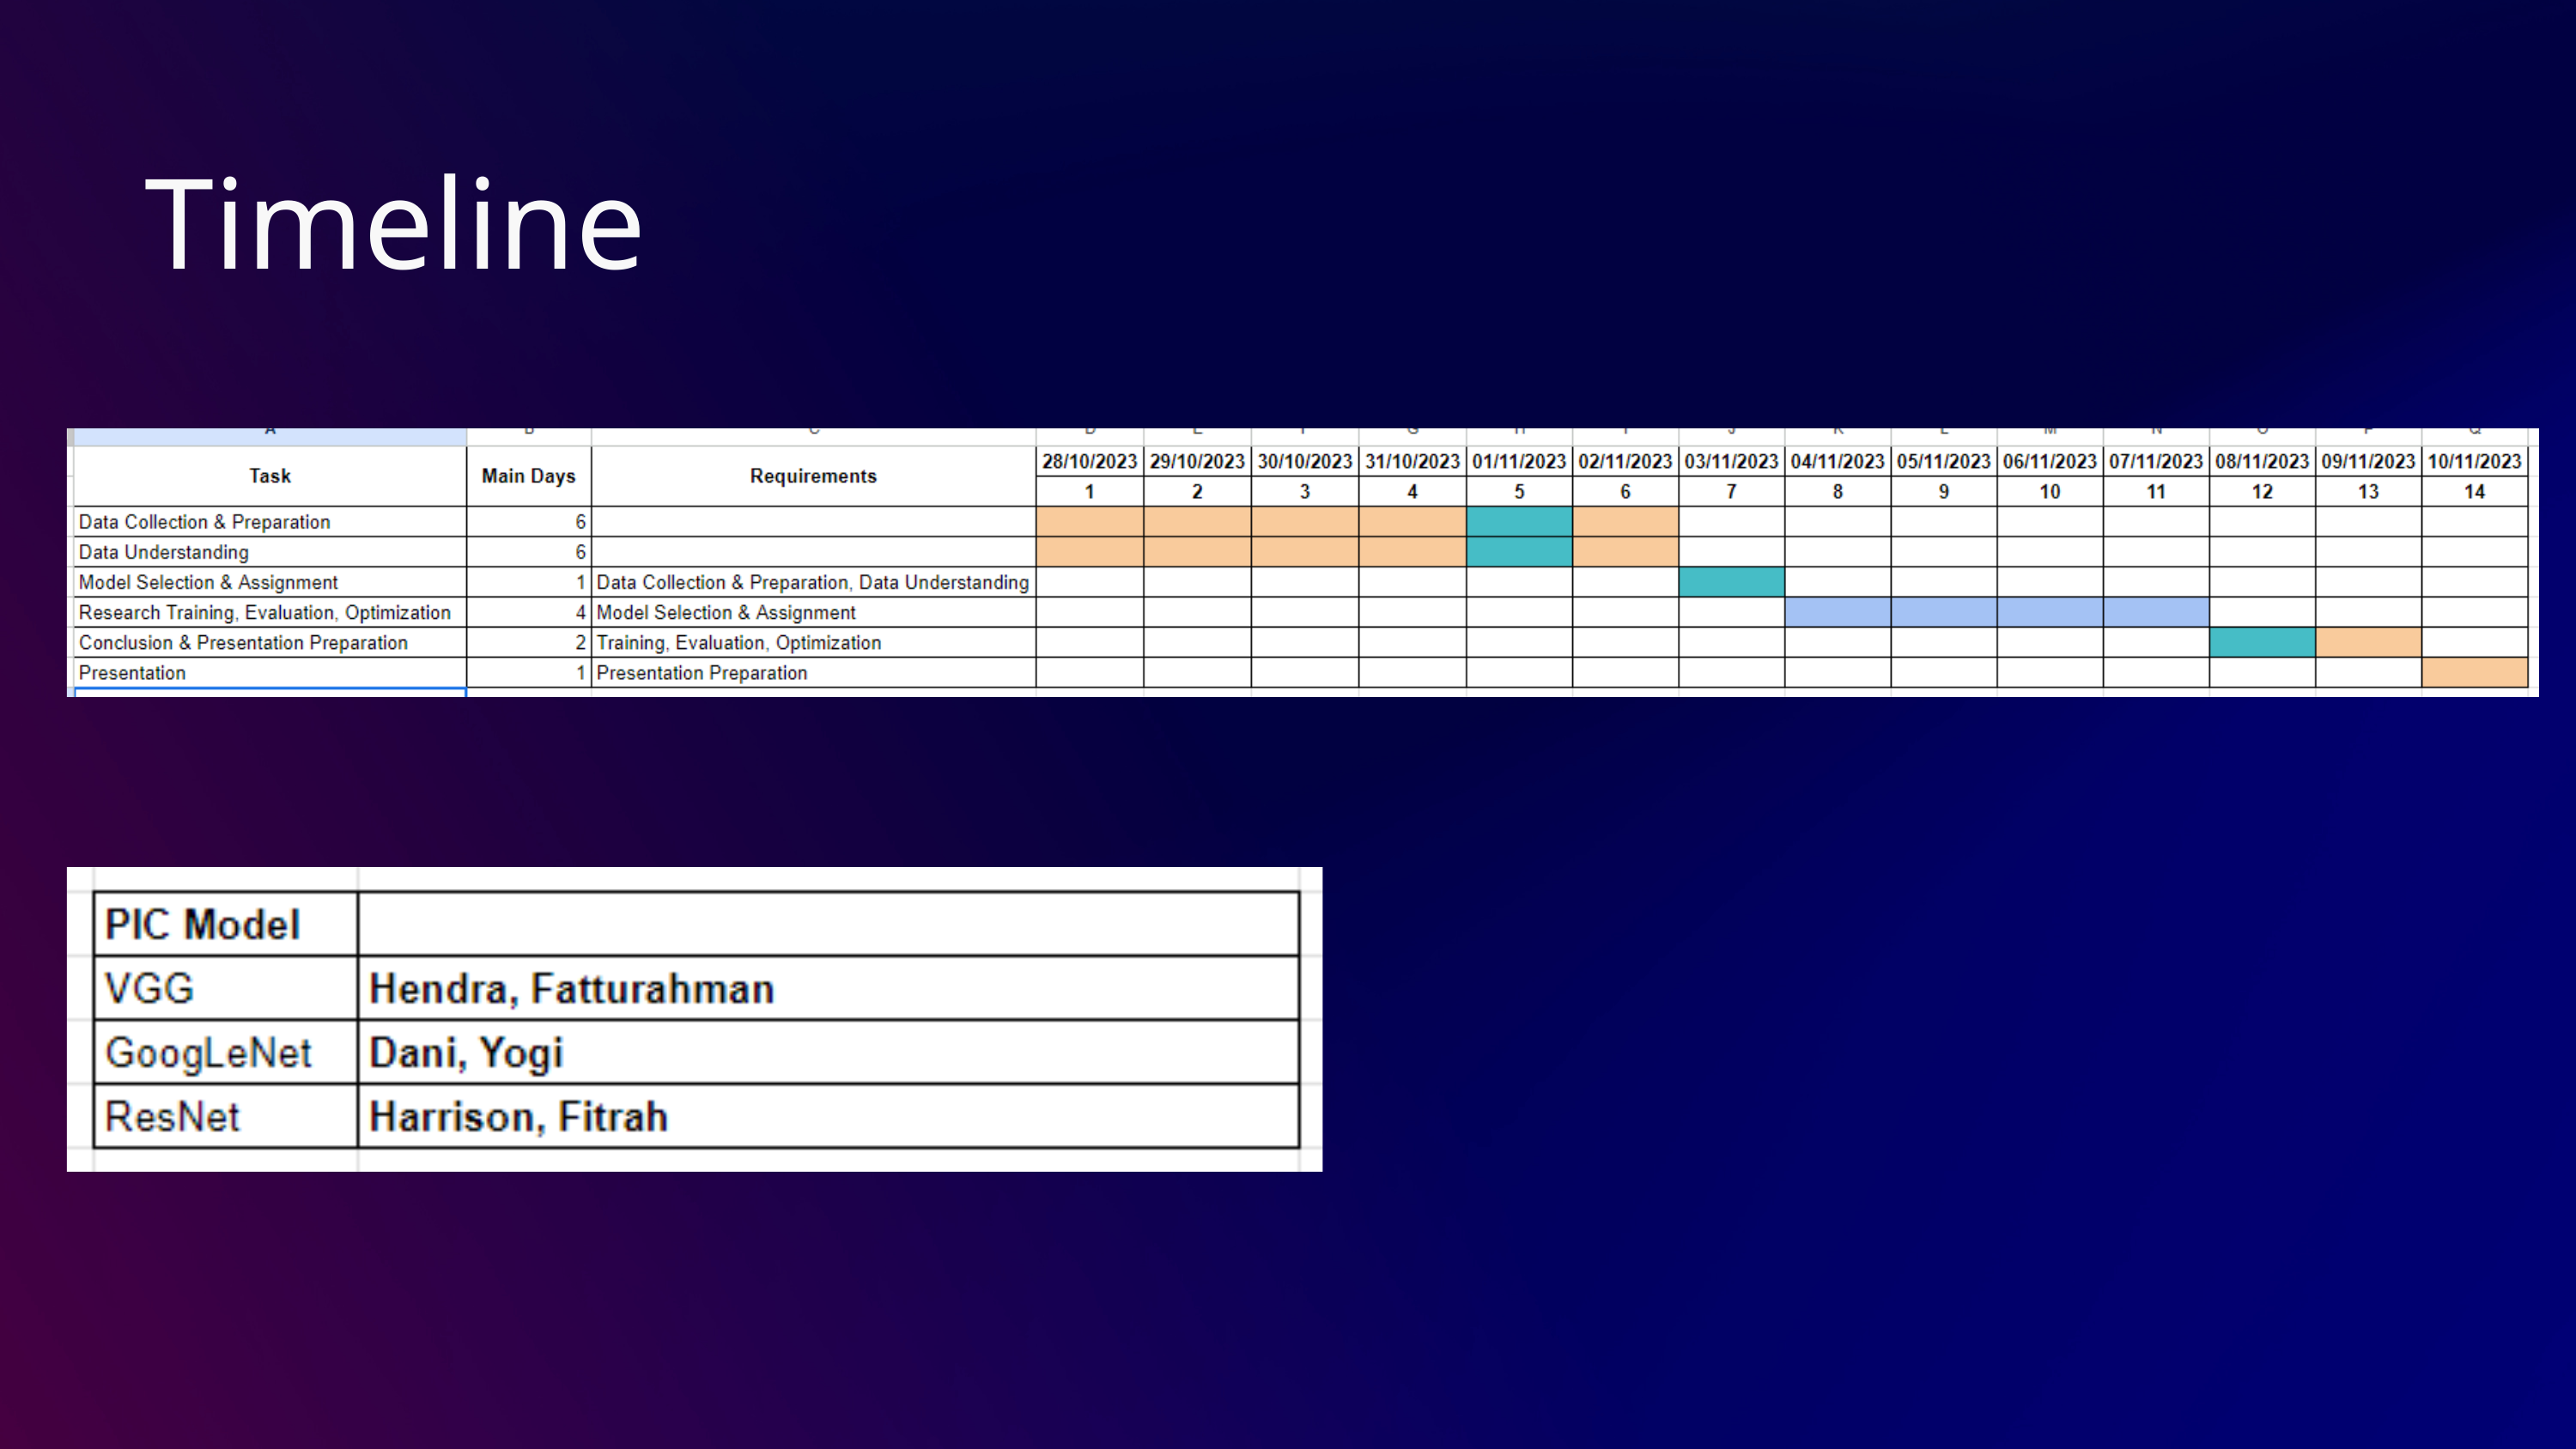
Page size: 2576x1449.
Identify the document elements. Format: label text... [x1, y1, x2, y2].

text_box [66, 867, 1323, 1172]
text_box [0, 0, 2576, 1449]
text_box Timeline [144, 143, 2432, 294]
text_box [66, 428, 2539, 697]
